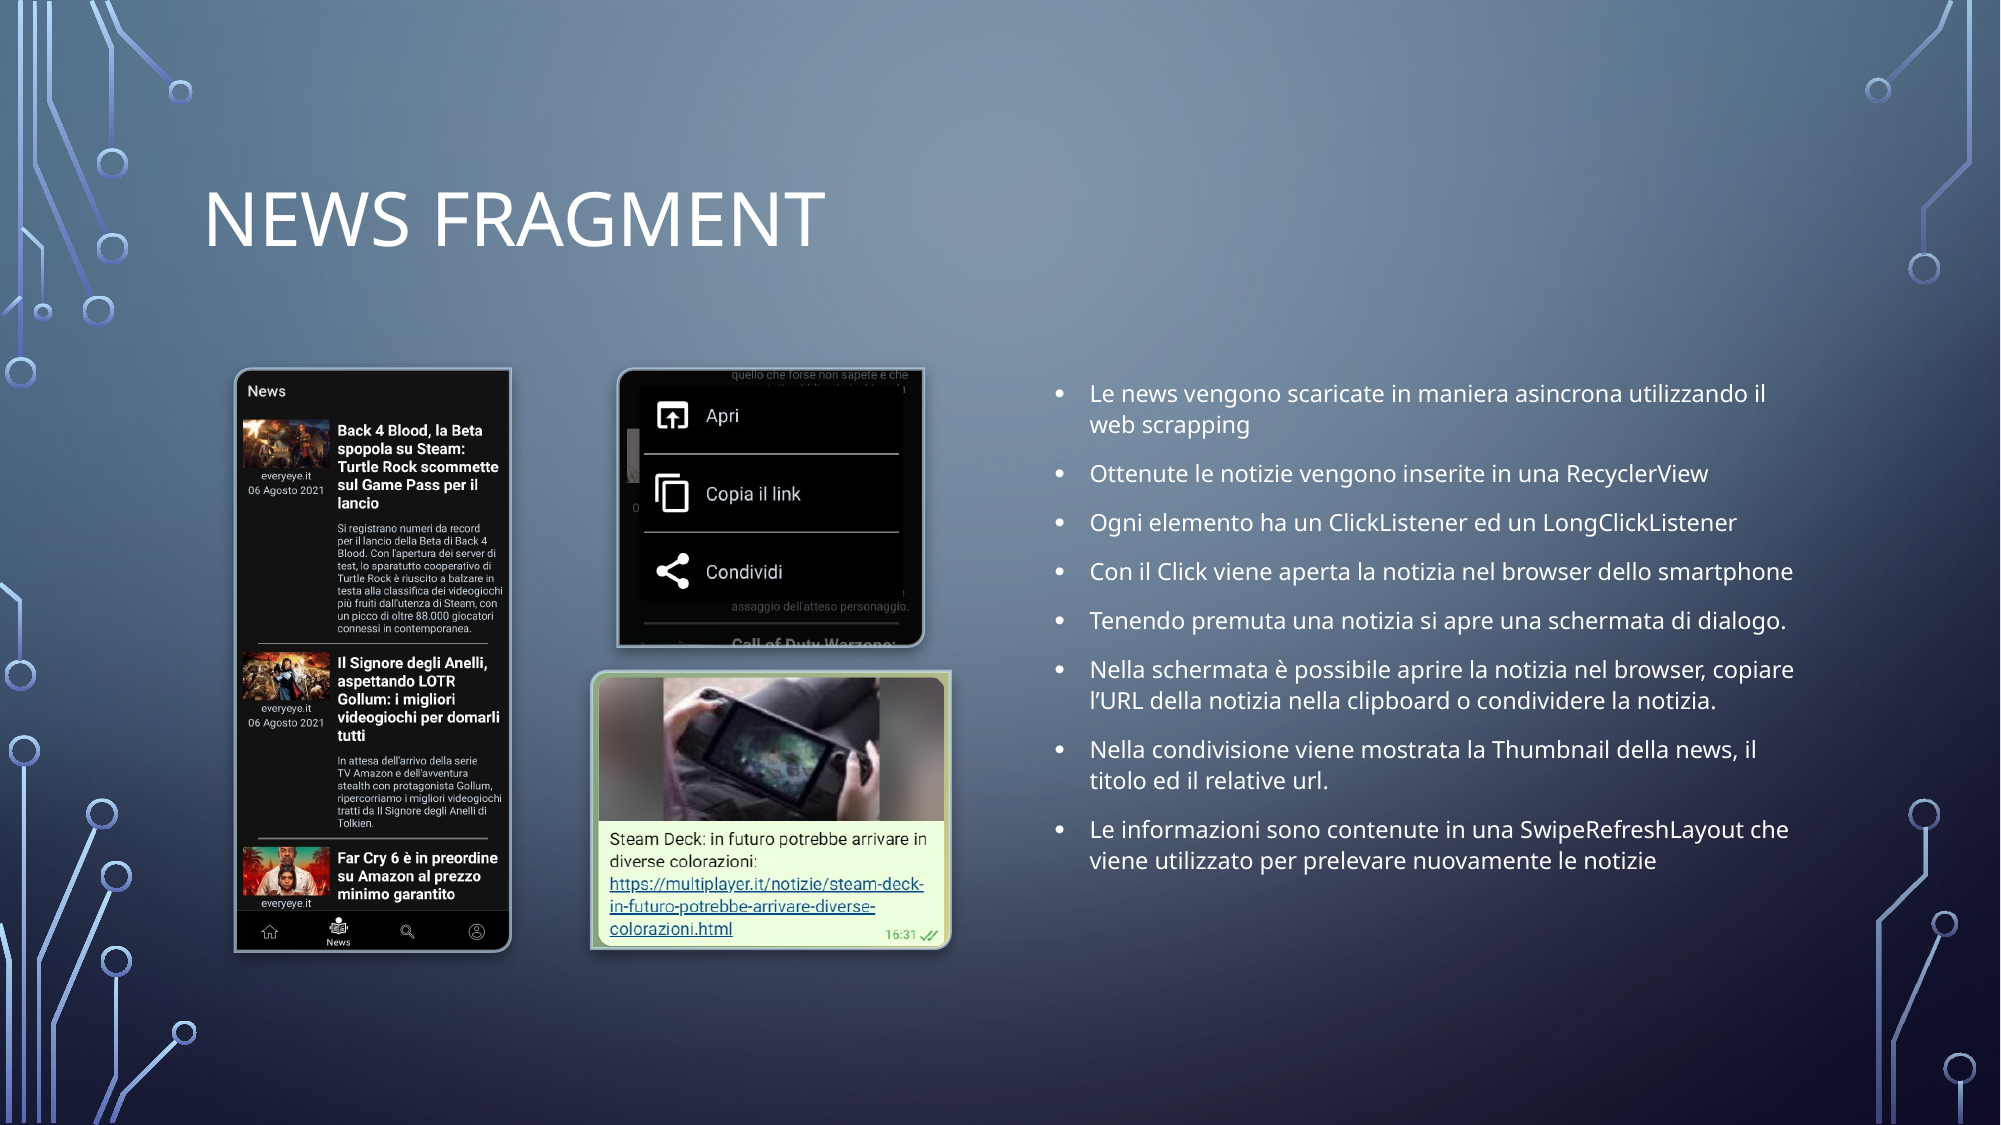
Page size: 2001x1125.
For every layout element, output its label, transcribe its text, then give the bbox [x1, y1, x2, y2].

title News Fragment [187, 101, 1813, 344]
picture [591, 671, 951, 949]
picture [235, 368, 511, 952]
list Le news vengono scaricate in maniera asincrona utilizzando il web scrapping Ottenute le notizie vengono inserite in una RecyclerView Ogni elemento ha un ClickListener ed un LongClickListener Con il Click viene aperta la notizia nel browser dello smartphone Tenendo premuta una notizia si apre una schermata di dialogo. Nella schermata è possibile aprire la notizia nel browser, copiare l’URL della notizia nella clipboard o condividere la notizia. Nella condivisione viene mostrata la Thumbnail della news, il titolo ed il relative url. Le informazioni sono contenute in una SwipeRefreshLayout che viene utilizzato per prelevare nuovamente le notizie [1039, 369, 1813, 950]
picture [617, 368, 924, 647]
